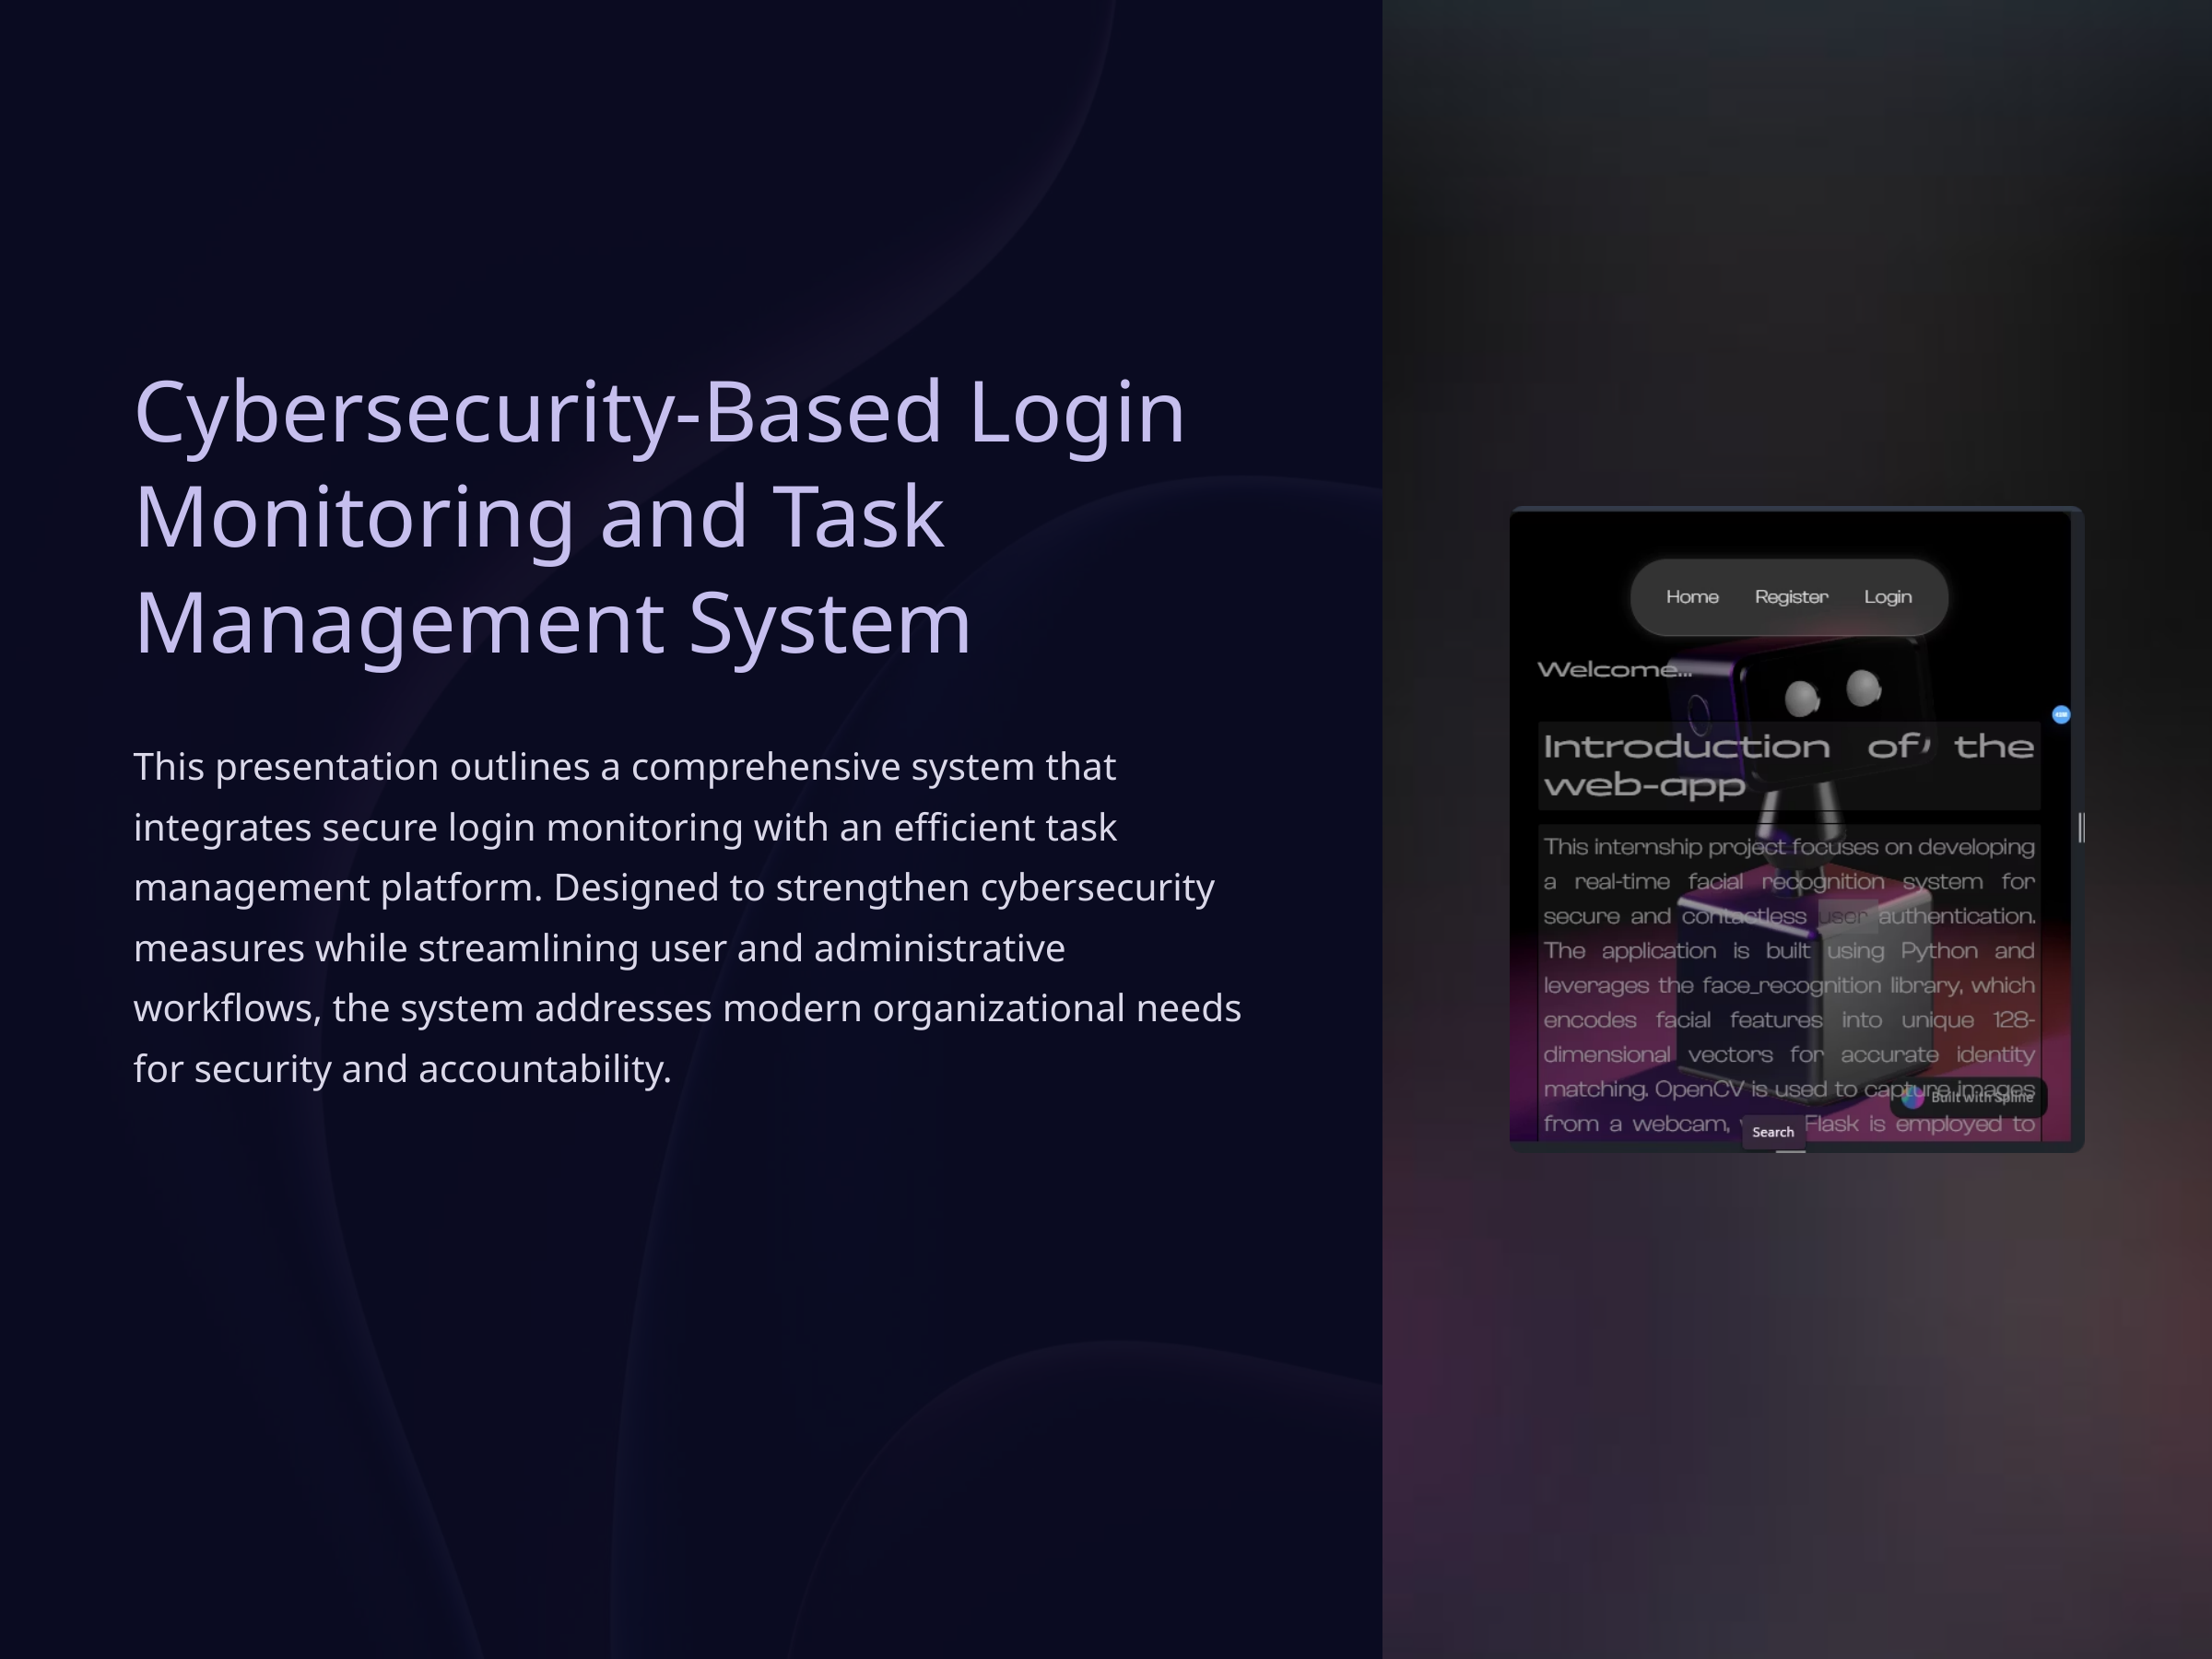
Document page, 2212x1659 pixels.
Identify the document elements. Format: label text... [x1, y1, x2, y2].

text_box Cybersecurity-Based Login Monitoring and Task Management System [133, 353, 1250, 671]
text_box This presentation outlines a comprehensive system that integrates secure login monitoring with an efficient task management platform. Designed to strengthen cybersecurity measures while streamlining user and administrative workflows, the system addresses modern organizational needs for security and accountability. [133, 727, 1250, 1032]
picture [1382, 0, 2212, 1659]
